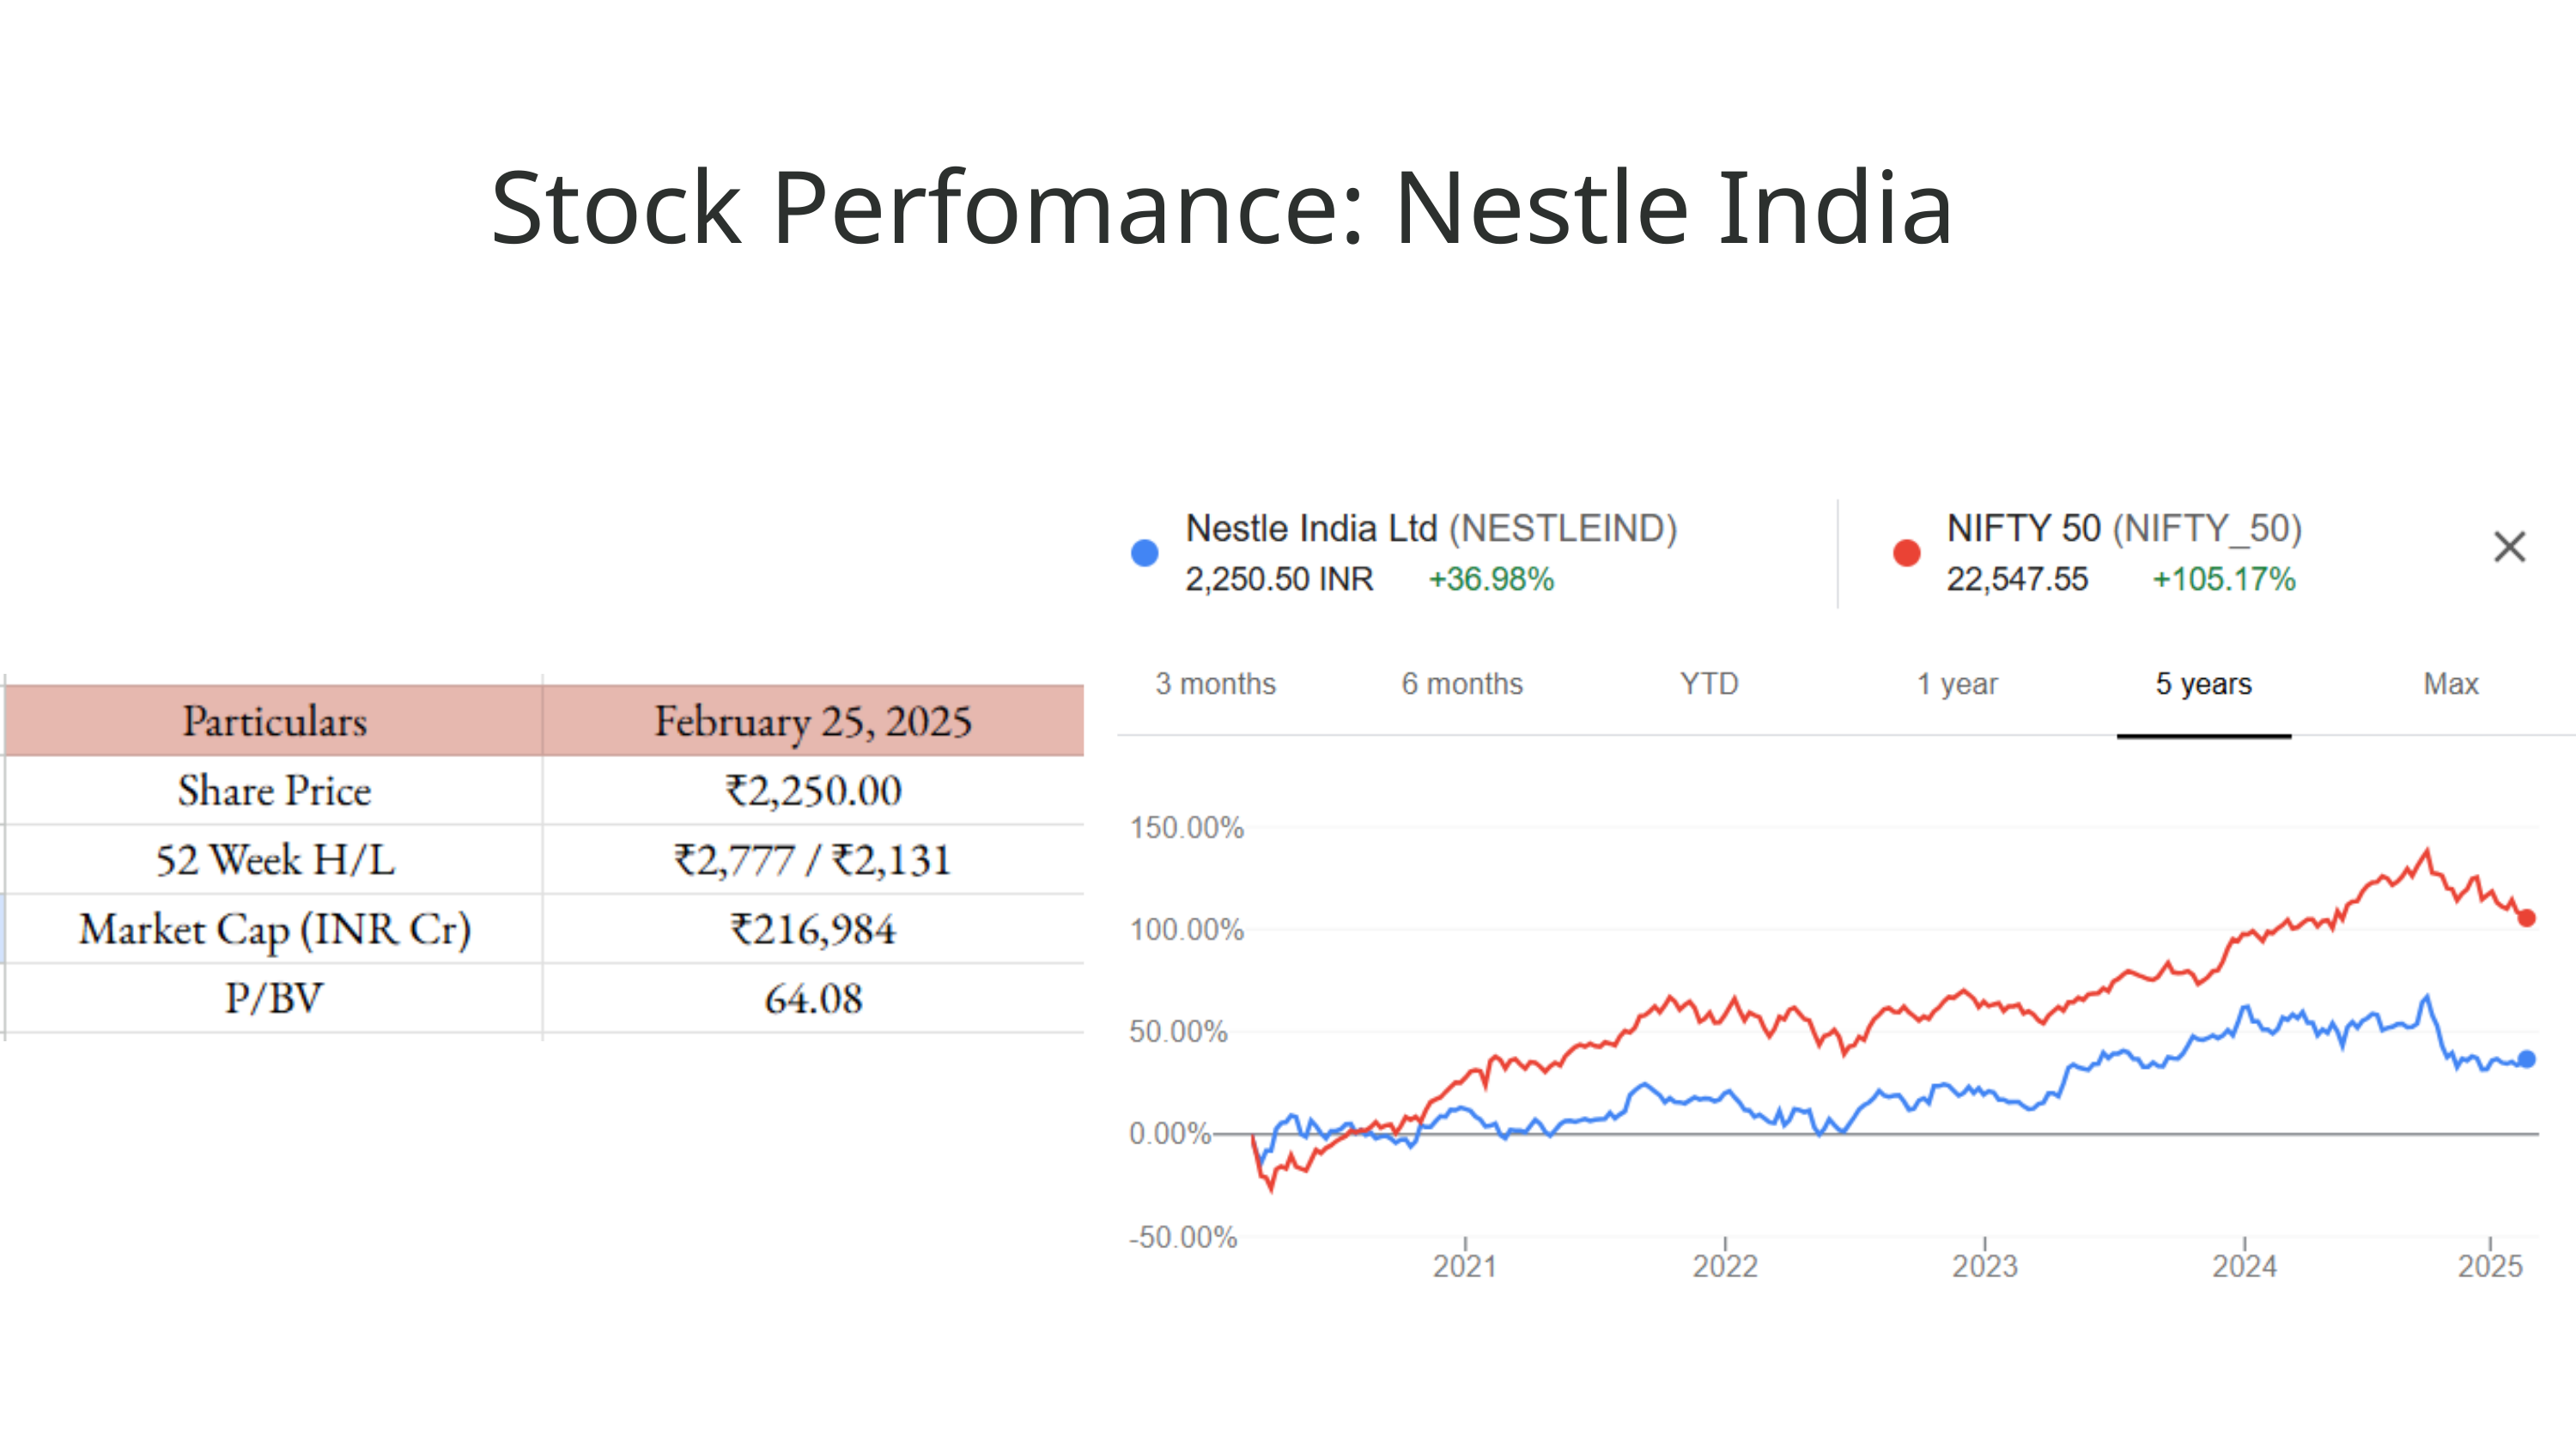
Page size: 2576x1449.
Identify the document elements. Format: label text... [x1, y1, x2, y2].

text_box [0, 674, 1084, 1041]
text_box [1117, 496, 2576, 1339]
text_box Stock Perfomance: Nestle India [489, 151, 2576, 264]
